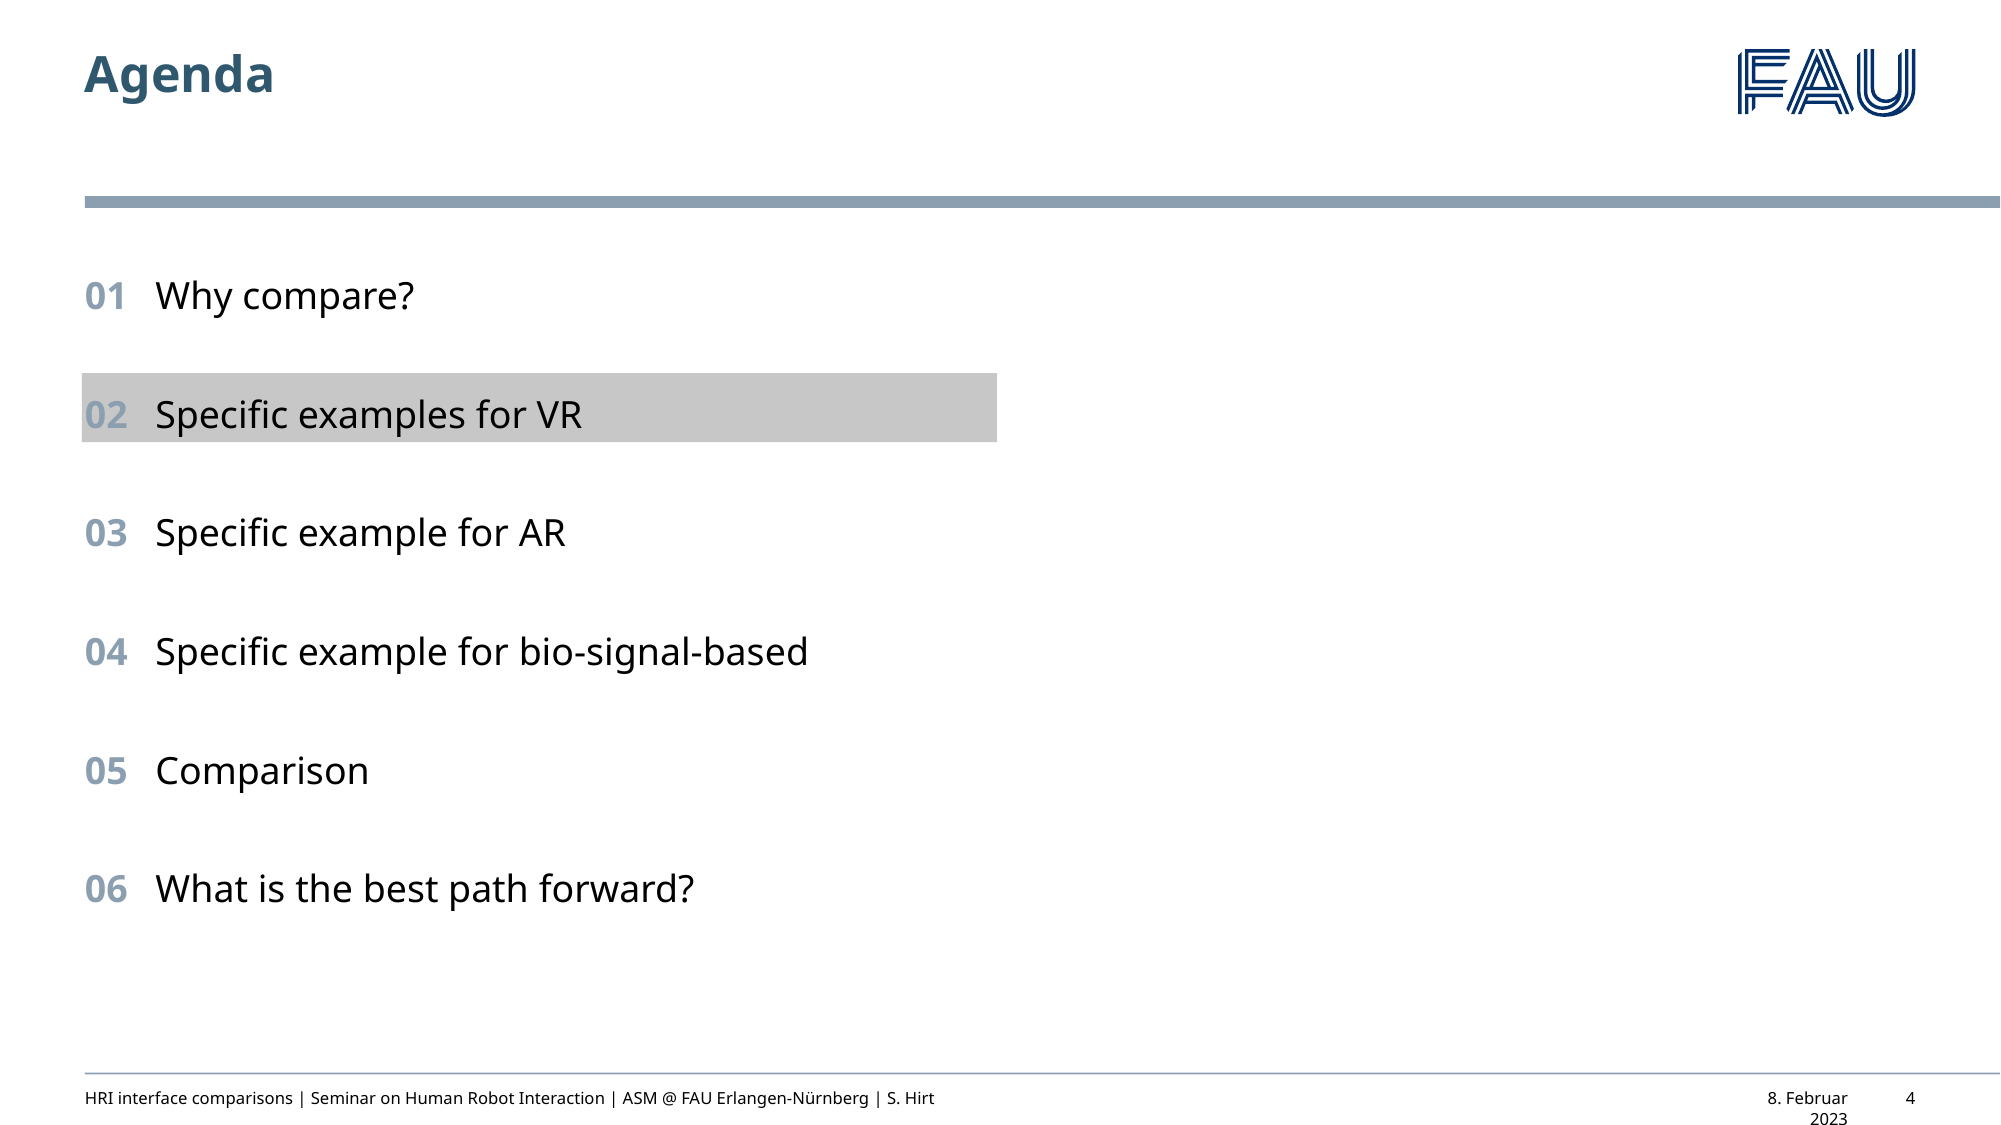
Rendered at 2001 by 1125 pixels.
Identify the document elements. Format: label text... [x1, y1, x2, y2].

text_box 06 [85, 861, 138, 908]
text_box Comparison [155, 742, 983, 789]
text_box 04 [85, 623, 138, 670]
text_box 02 [85, 386, 138, 433]
text_box What is the best path forward? [155, 861, 983, 908]
text_box 05 [85, 742, 138, 789]
slide_number 4 [1905, 1088, 1916, 1109]
title Agenda [85, 49, 1208, 104]
text_box Specific example for AR [155, 504, 983, 552]
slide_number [1747, 1088, 1849, 1109]
text_box 03 [85, 504, 138, 552]
footer HRI interface comparisons | Seminar on Human Robot Interaction | ASM @ FAU Erlangen-Nürnberg | S. Hirt [85, 1088, 1000, 1109]
text_box Specific example for bio-signal-based [155, 623, 983, 670]
text_box Specific examples for VR [155, 386, 983, 433]
text_box Why compare? [155, 267, 983, 314]
text_box 01 [85, 267, 138, 314]
